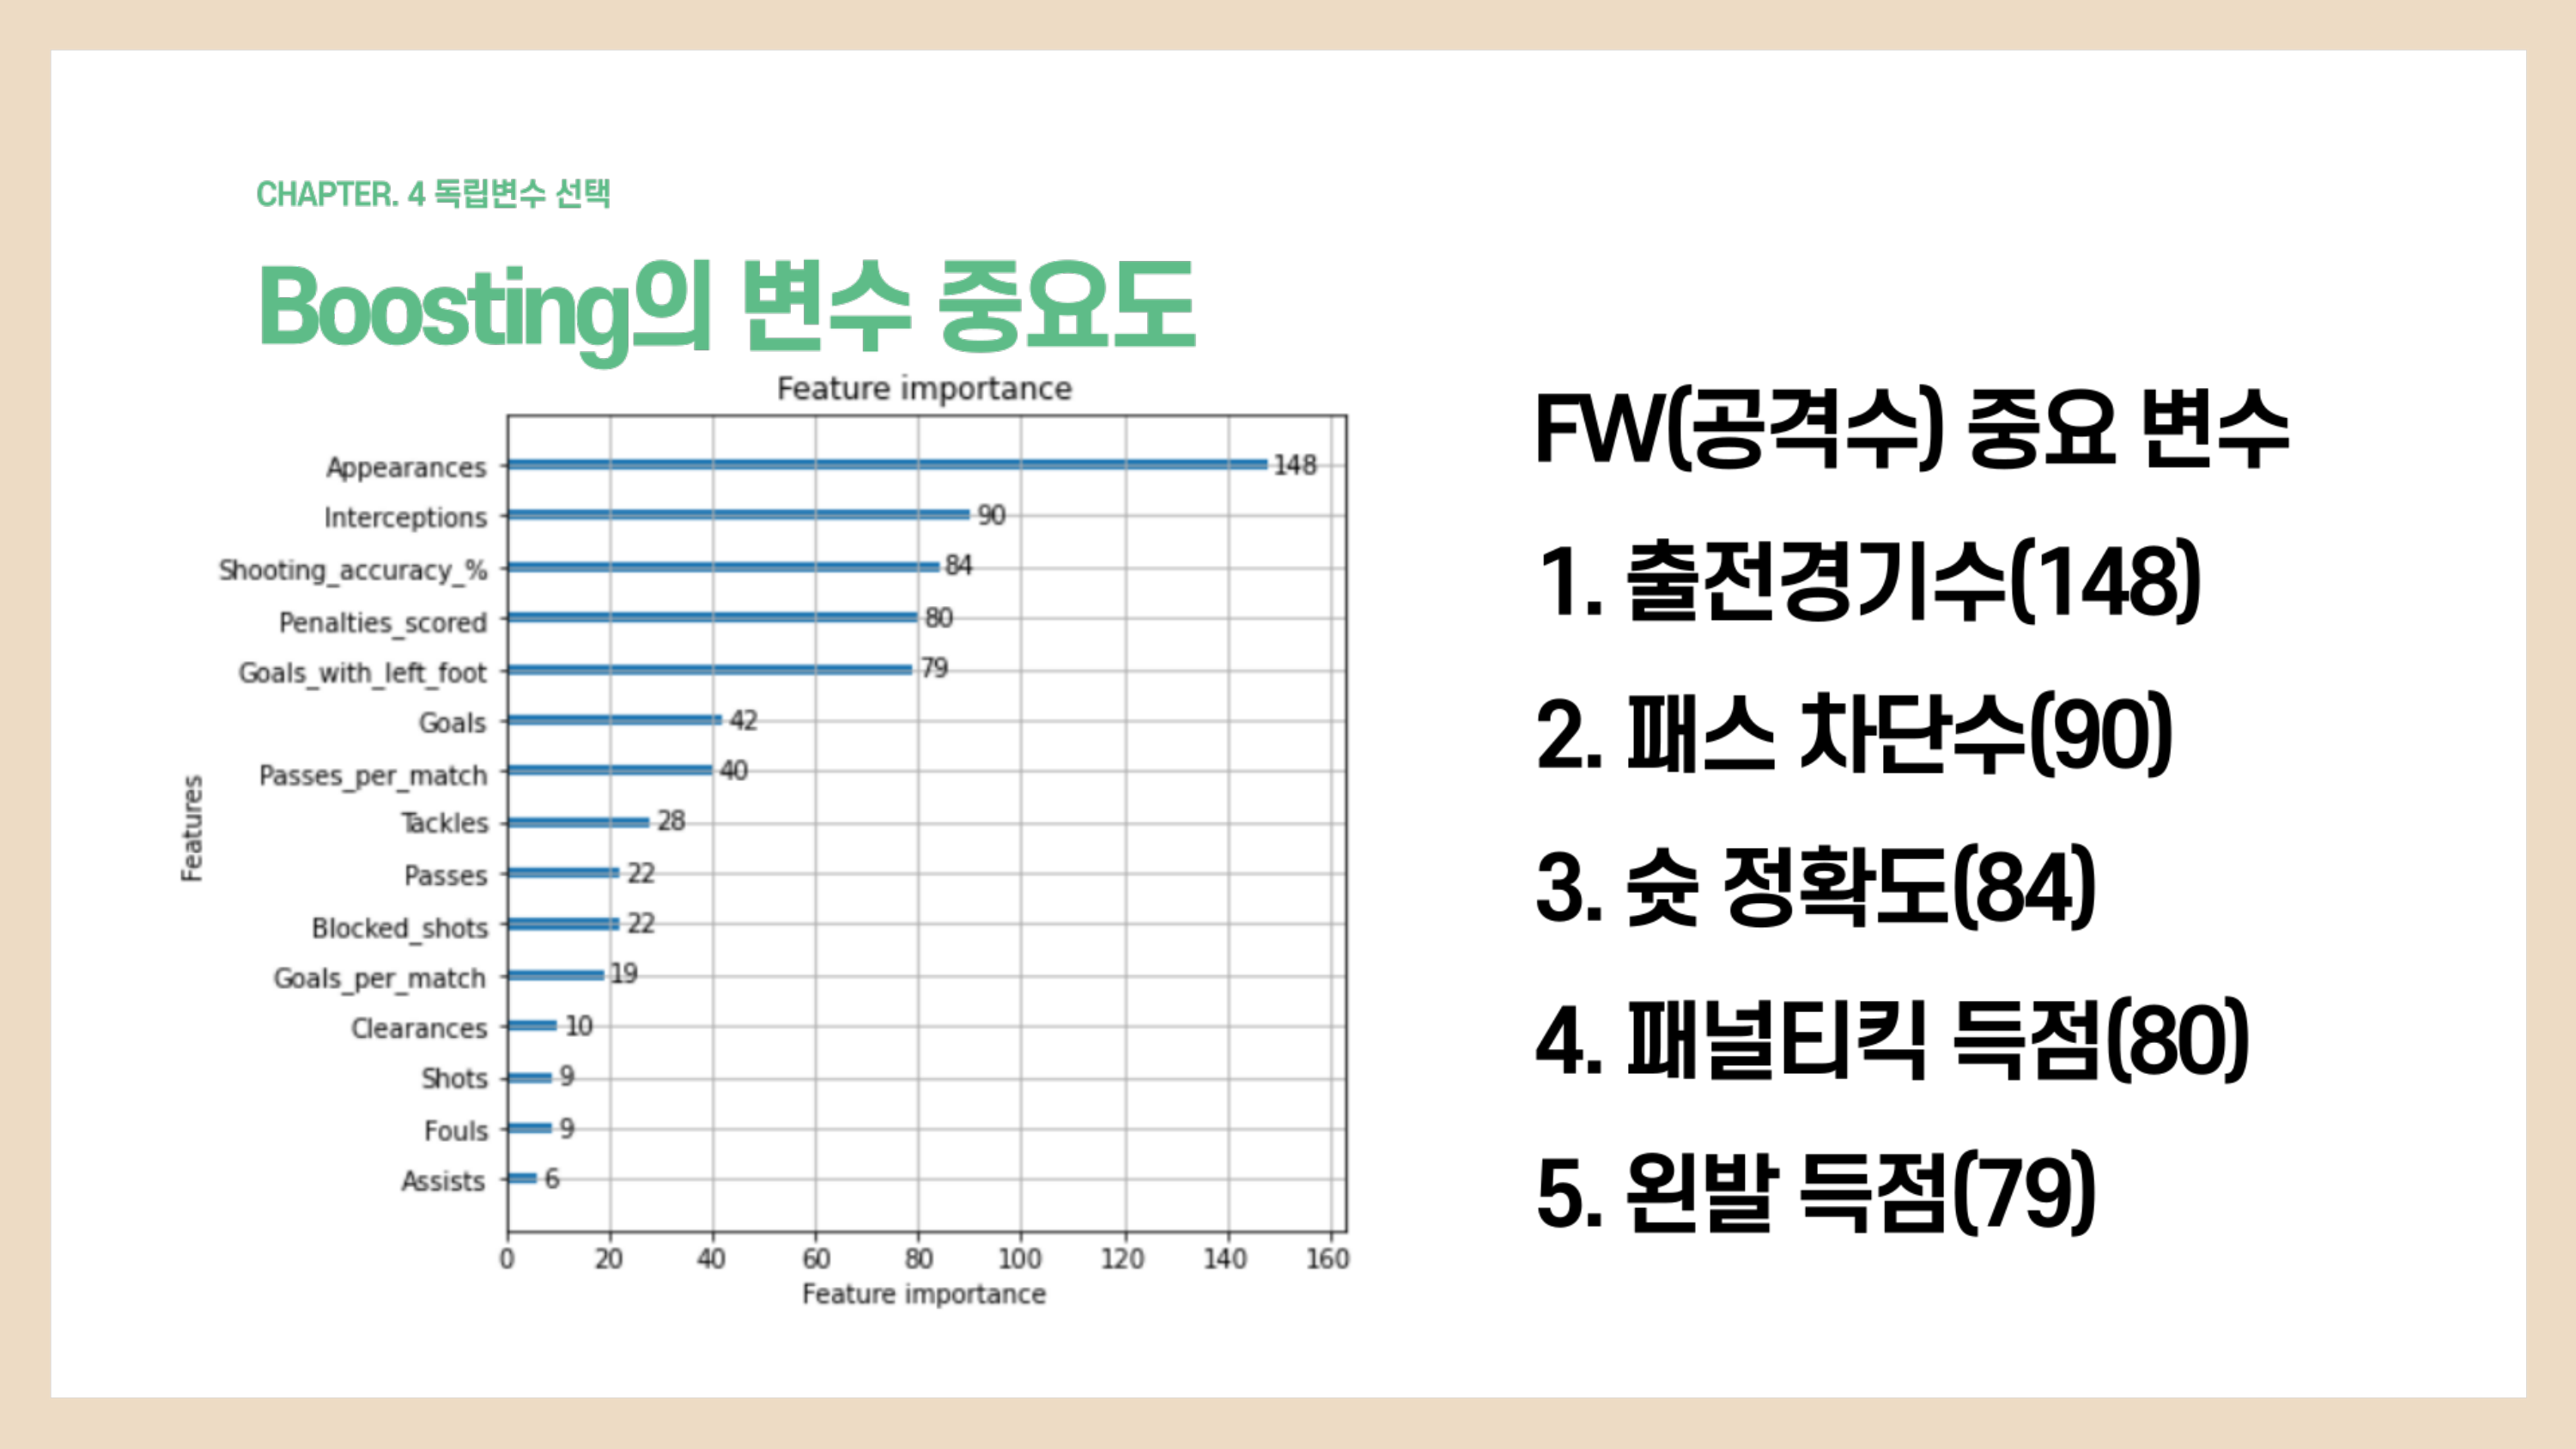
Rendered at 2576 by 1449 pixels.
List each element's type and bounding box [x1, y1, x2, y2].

picture [1519, 354, 2328, 1291]
text_box [0, 0, 2576, 1449]
picture [242, 170, 1242, 414]
text_box [172, 367, 1361, 1319]
